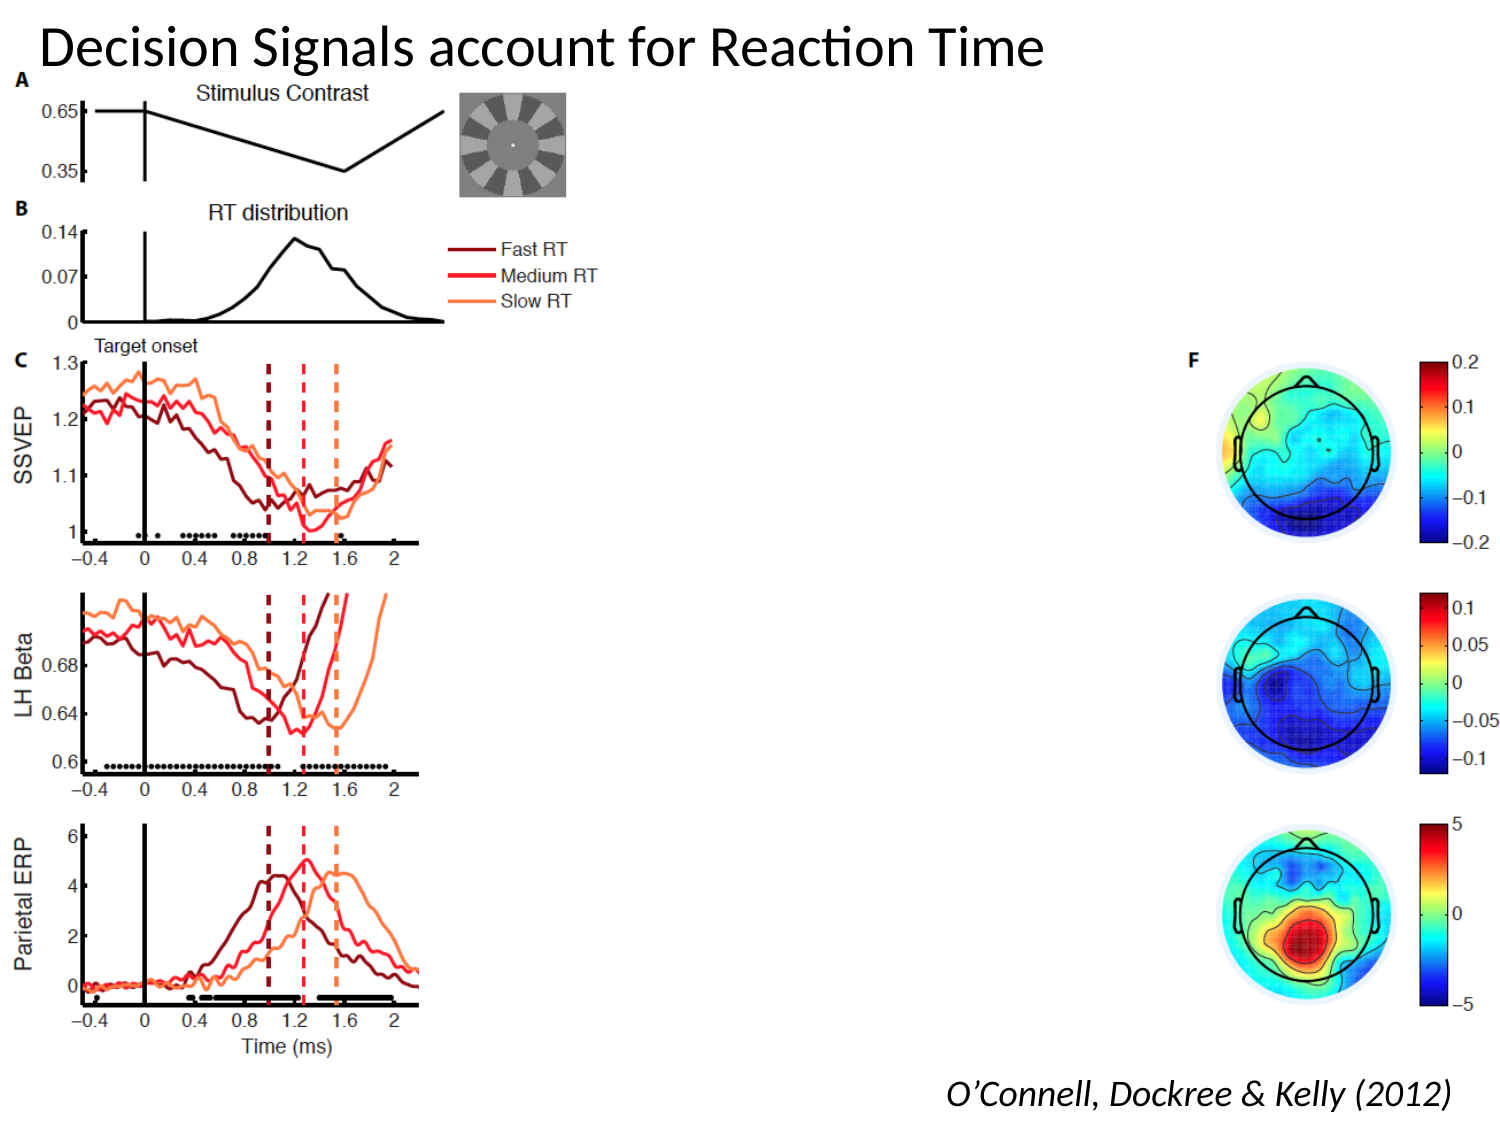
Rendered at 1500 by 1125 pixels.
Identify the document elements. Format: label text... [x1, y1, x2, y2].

text_box Decision Signals account for Reaction Time [24, 0, 1186, 56]
picture [0, 56, 1500, 1065]
text_box O’Connell, Dockree & Kelly (2012) [931, 1065, 1468, 1122]
